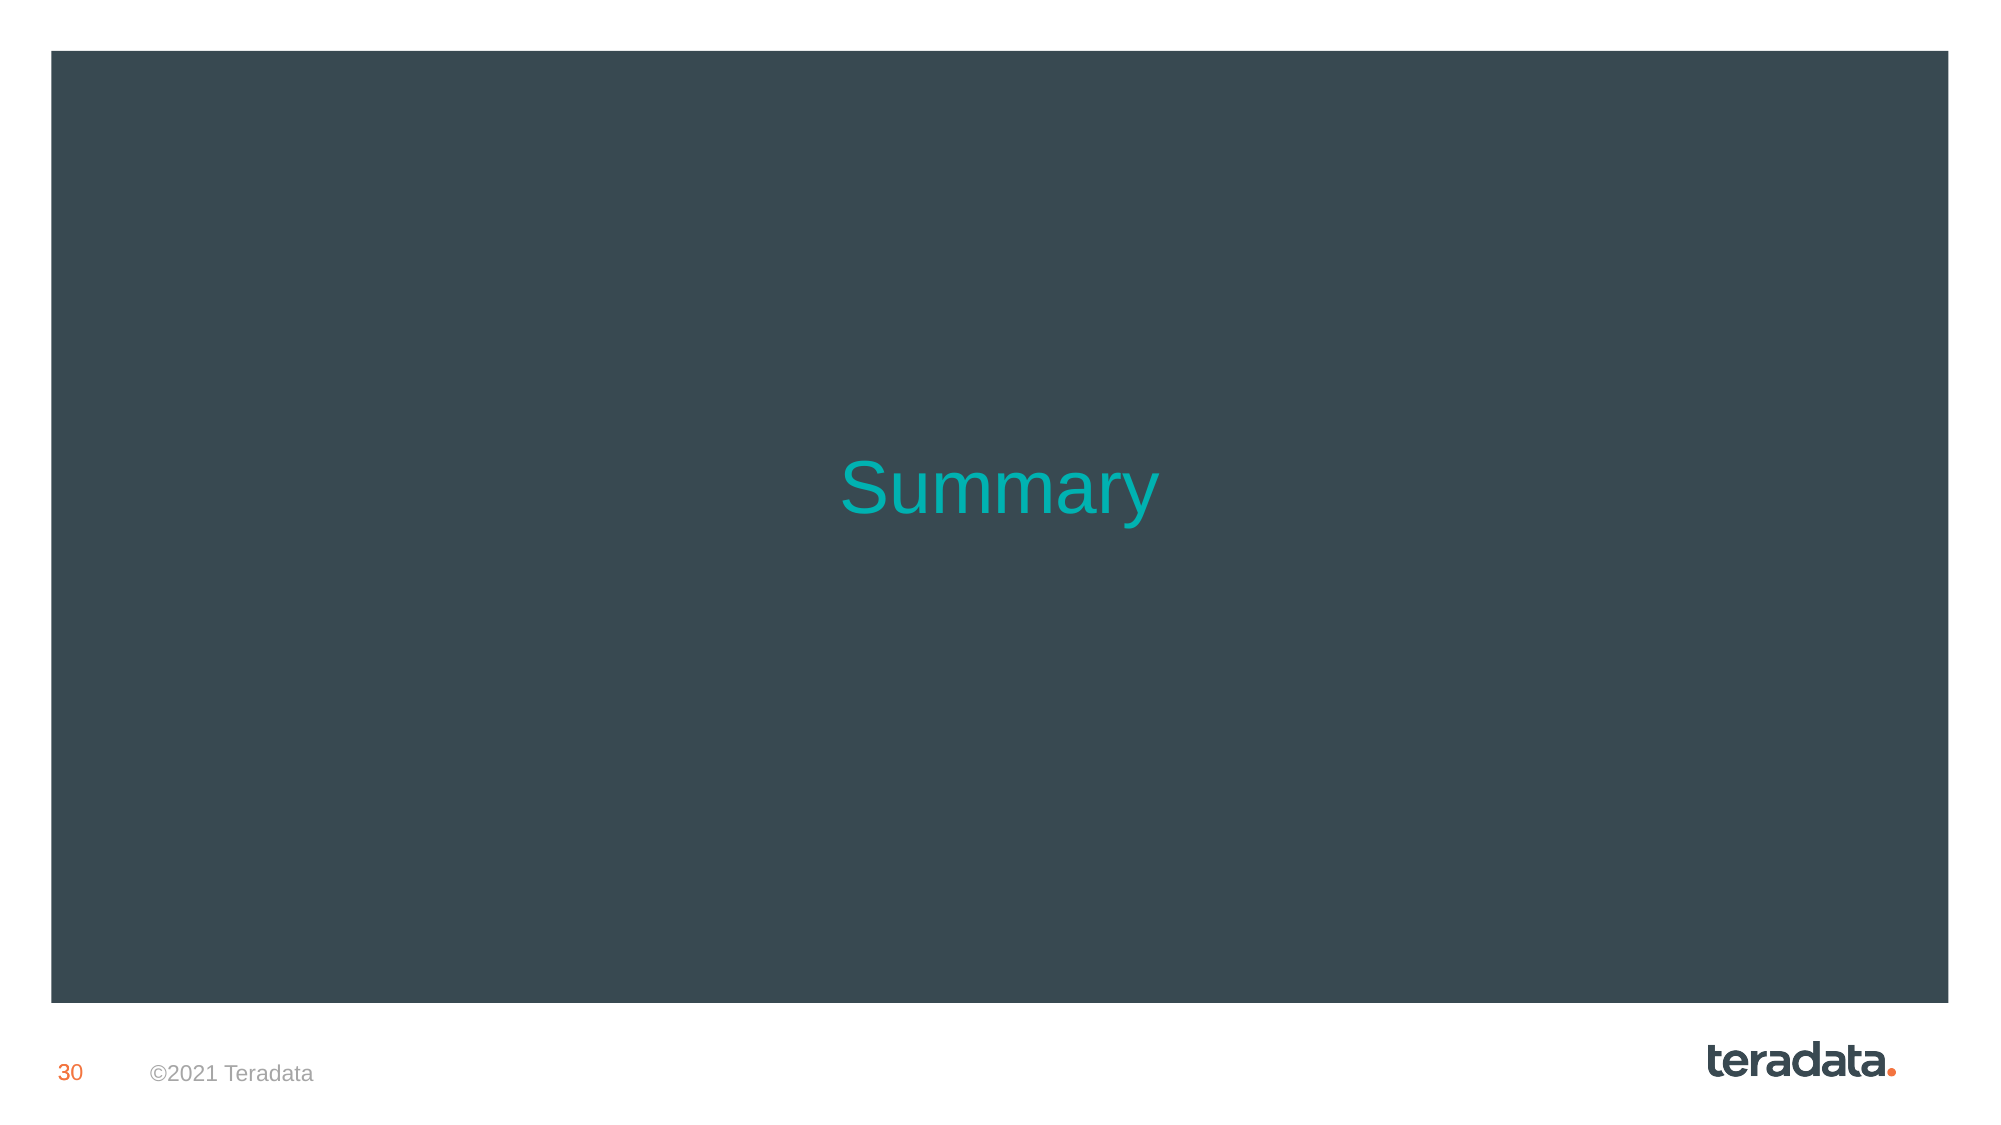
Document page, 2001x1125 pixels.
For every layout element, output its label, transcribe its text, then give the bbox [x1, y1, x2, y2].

picture [1708, 1041, 1896, 1077]
list Summary [51, 407, 1949, 560]
